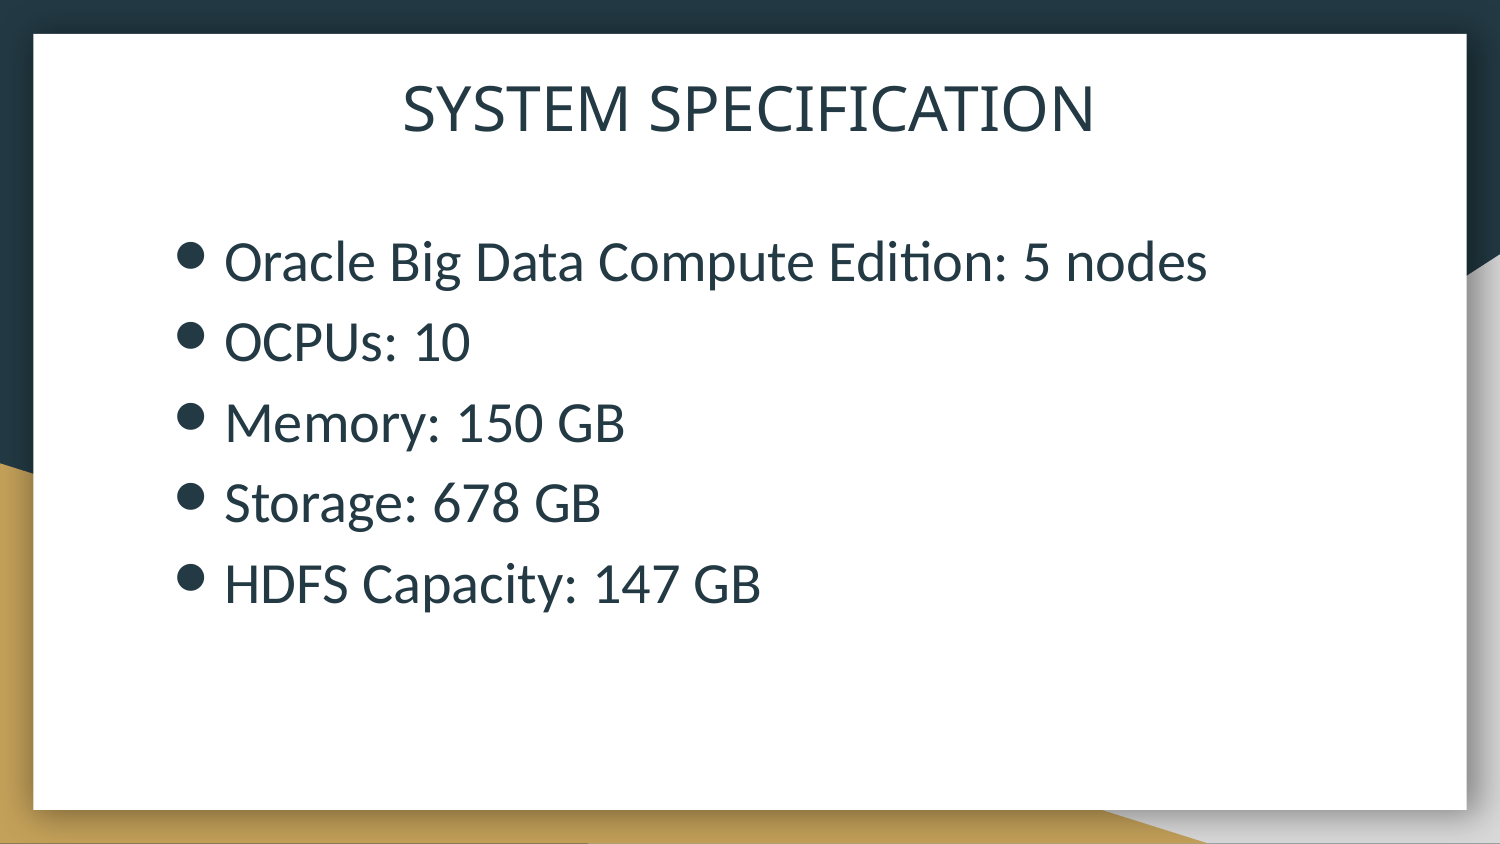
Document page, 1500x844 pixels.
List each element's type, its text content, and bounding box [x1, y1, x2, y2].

title SYSTEM SPECIFICATION [134, 53, 1366, 197]
list Oracle Big Data Compute Edition: 5 nodes OCPUs: 10 Memory: 150 GB Storage: 678 GB HDFS Capacity: 147 GB [134, 197, 1366, 729]
